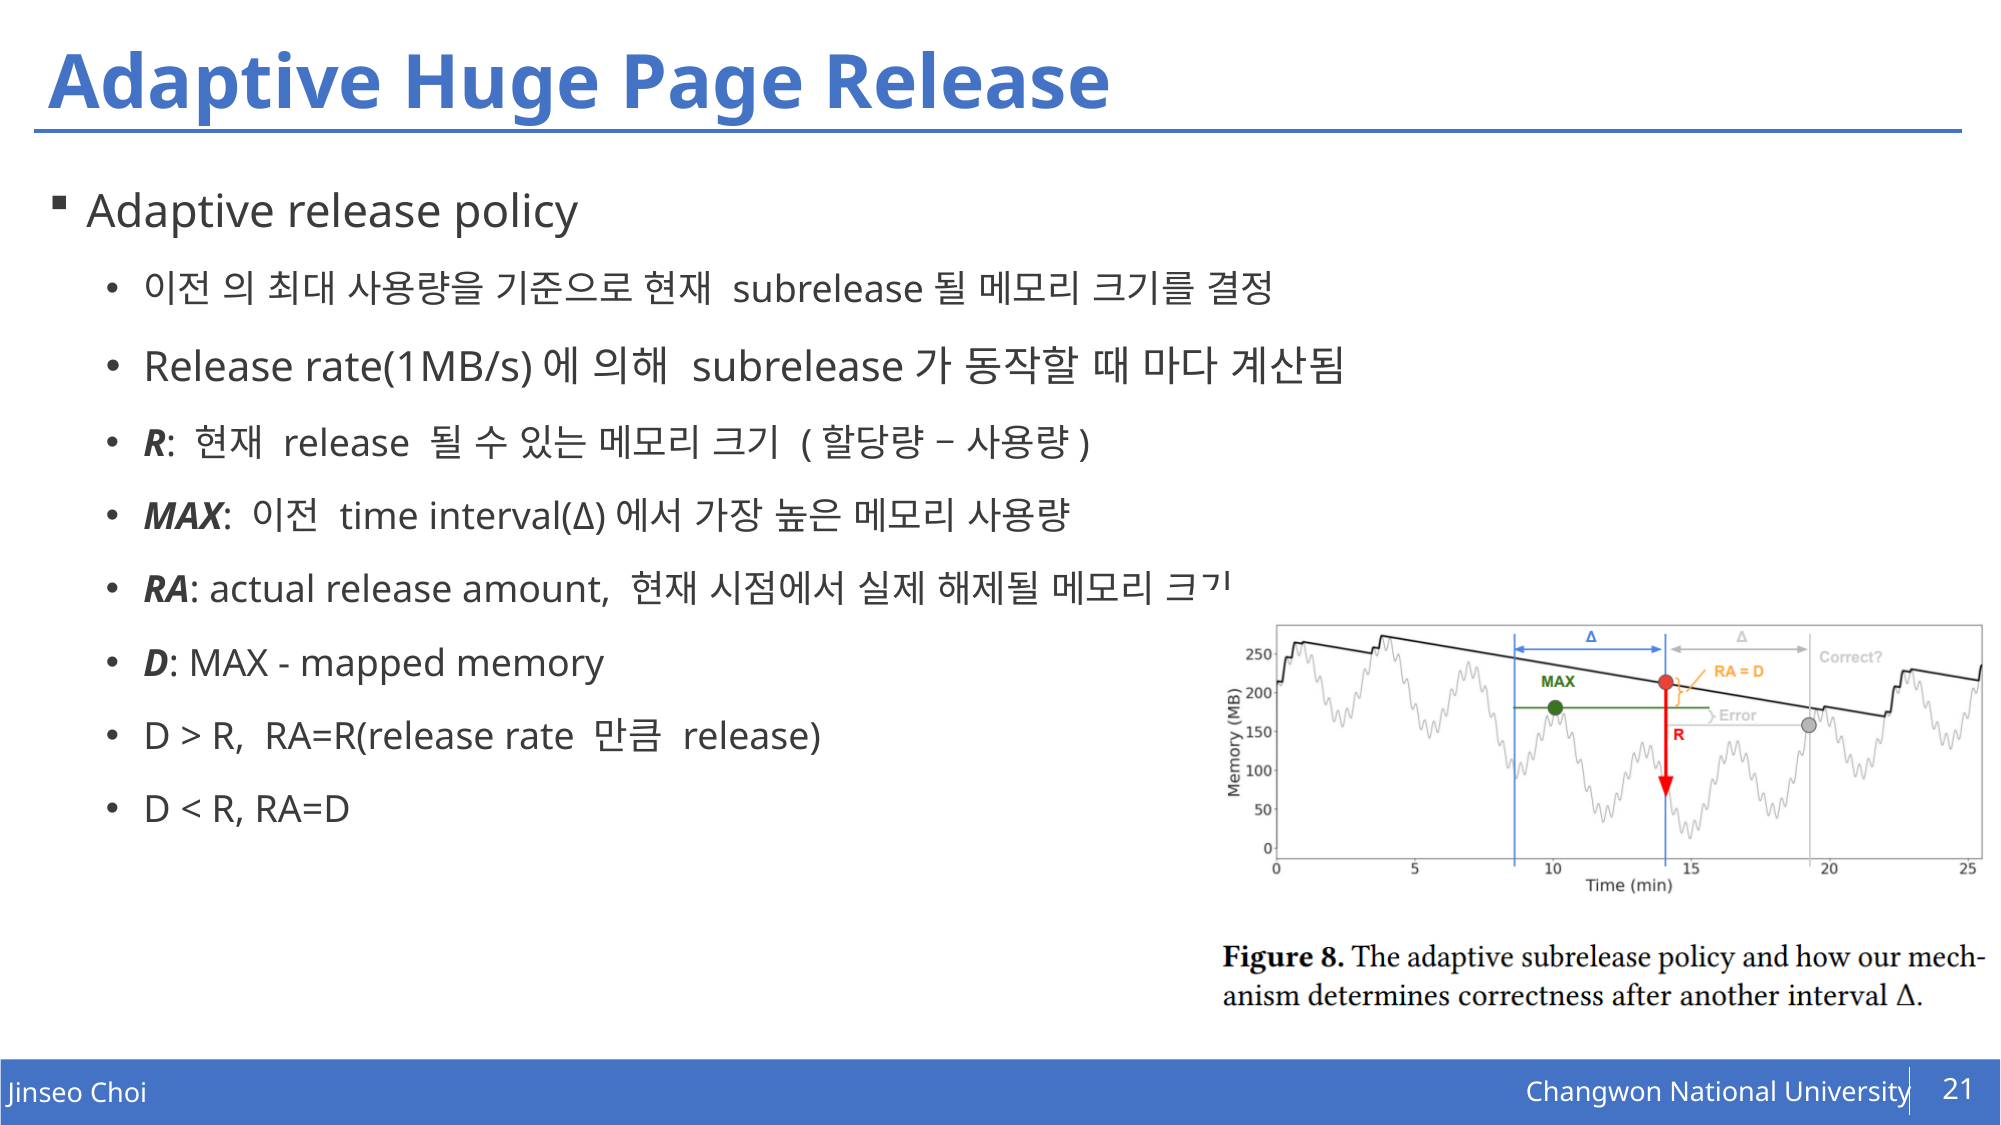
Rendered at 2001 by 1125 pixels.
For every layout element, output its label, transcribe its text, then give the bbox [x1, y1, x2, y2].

title Adaptive Huge Page Release [33, 27, 1963, 143]
slide_number 21 [1922, 1060, 1996, 1121]
picture [1193, 590, 2000, 1046]
